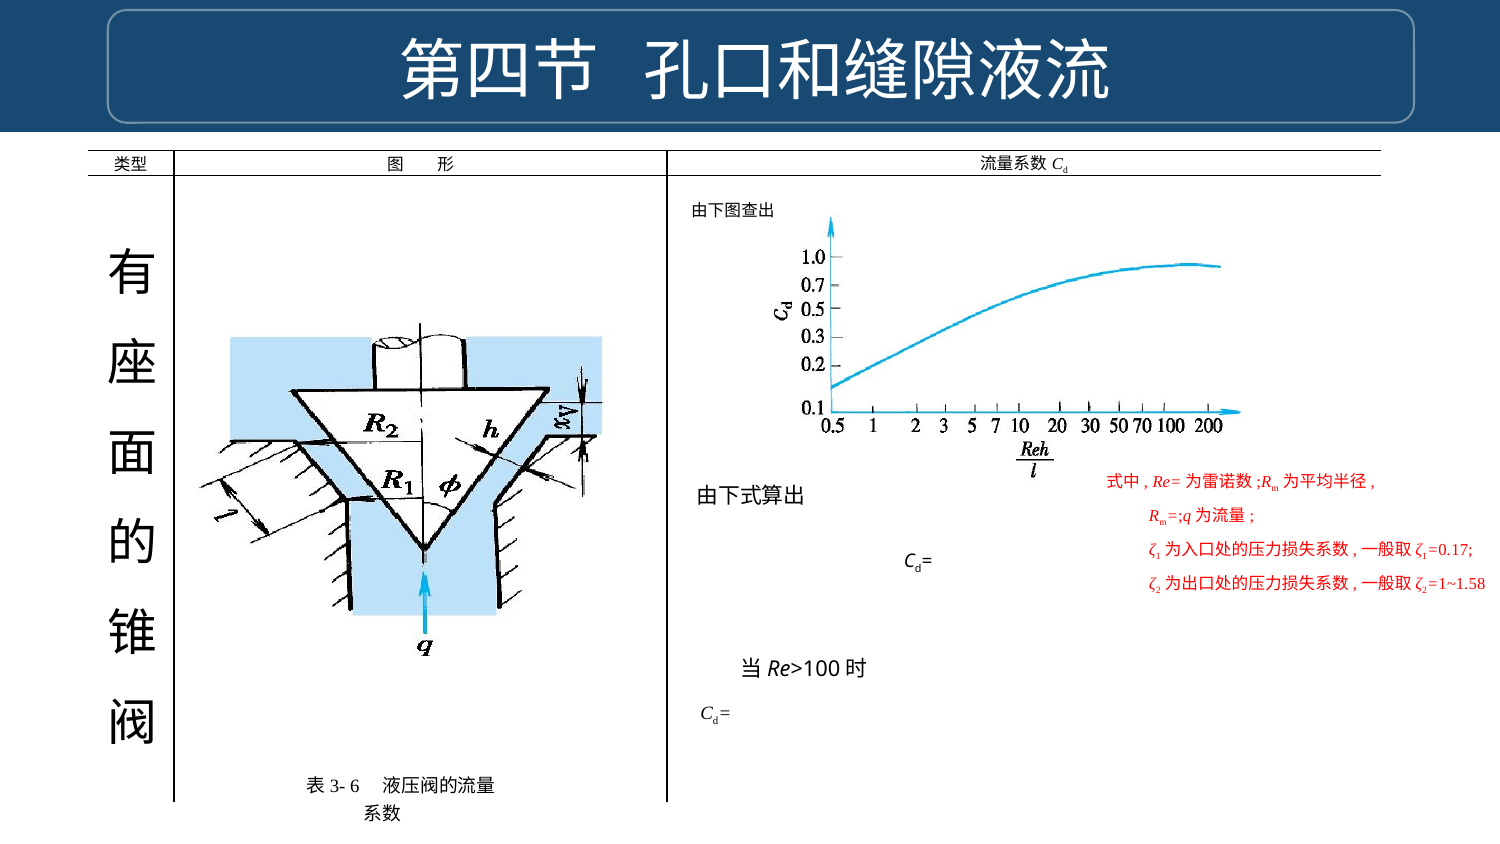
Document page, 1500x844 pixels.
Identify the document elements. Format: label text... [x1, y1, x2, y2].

text_box 有座面 的锥阀 [82, 203, 173, 758]
table_header 类型 [88, 151, 173, 175]
text_box 由下式算出 [682, 473, 831, 515]
text_box 第四节 孔口和缝隙液流 [128, 20, 1382, 115]
table_header 流量系数Cd [668, 151, 1381, 175]
picture [181, 304, 642, 656]
text_box 有座面 的锥阀 [175, 203, 182, 758]
text_box [106, 8, 1416, 124]
text_box 表3- 6 液压阀的流量系数 [254, 760, 511, 804]
picture [765, 203, 1246, 482]
text_box 由下图查出 [676, 192, 791, 228]
table_header 图 形 [175, 151, 666, 175]
